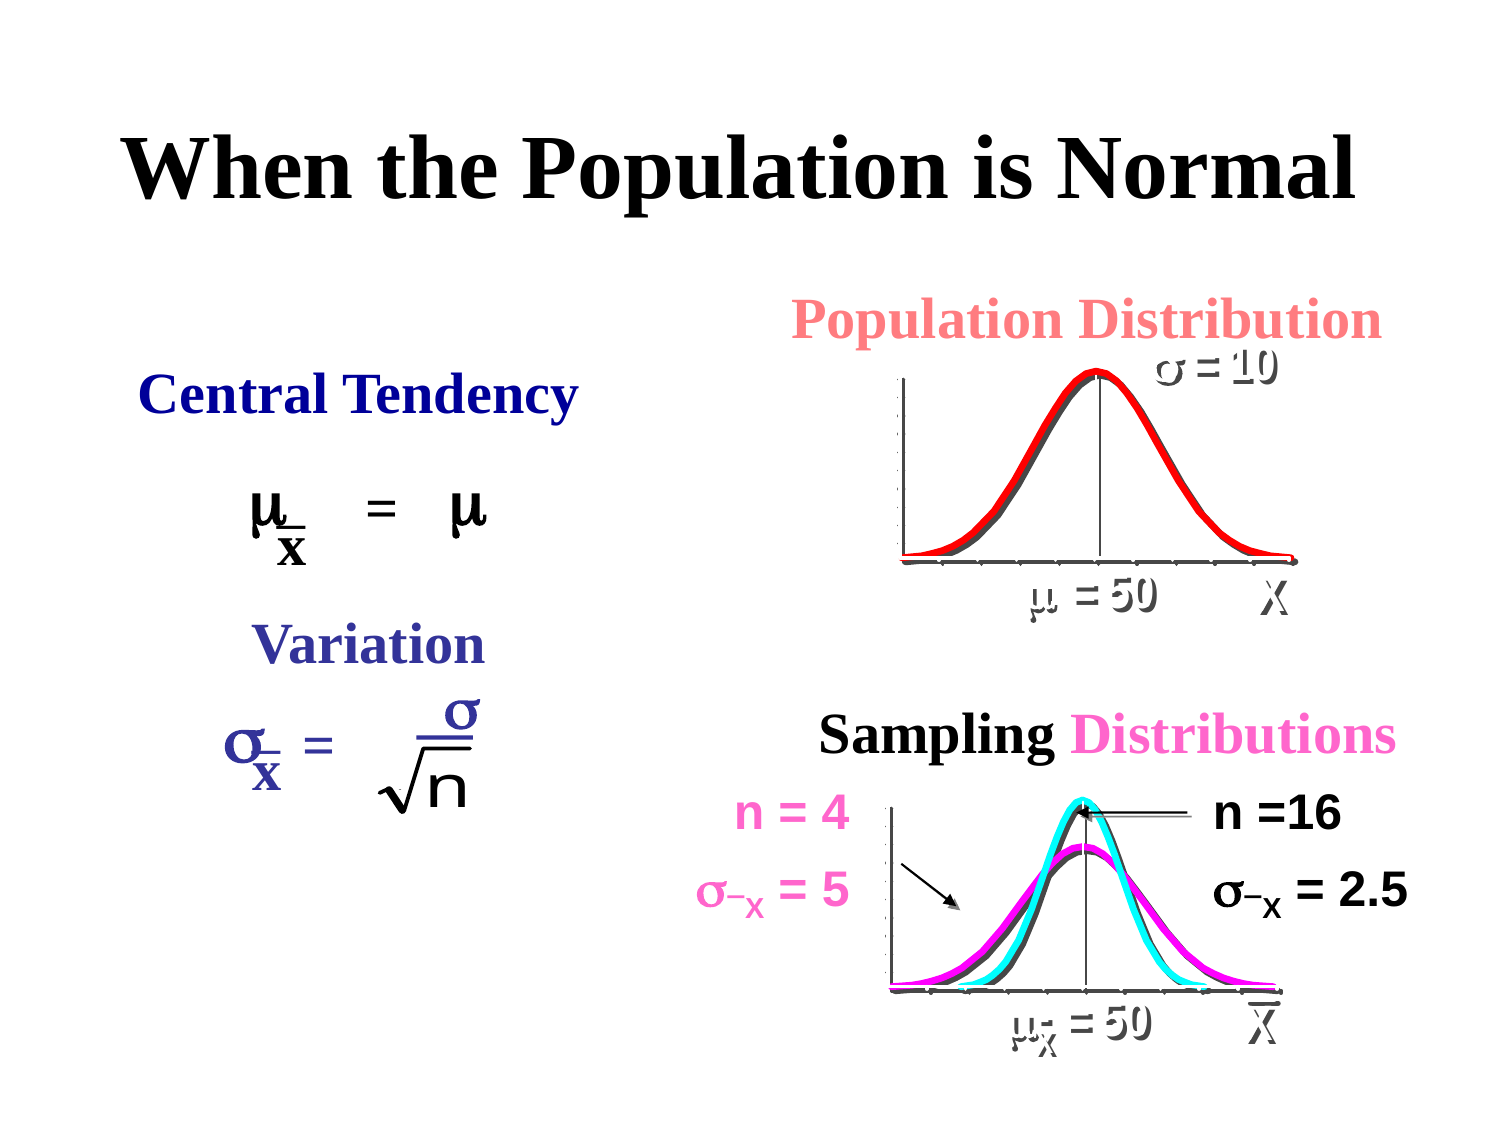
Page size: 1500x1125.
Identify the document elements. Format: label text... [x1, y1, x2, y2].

text_box = [287, 700, 400, 785]
text_box When the Population is Normal [74, 99, 1404, 225]
text_box  [175, 687, 237, 783]
text_box _ [262, 462, 325, 538]
text_box _ [237, 687, 300, 763]
text_box  [200, 450, 400, 545]
text_box Central Tendency [123, 348, 652, 433]
text_box x [262, 500, 400, 585]
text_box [862, 324, 1401, 693]
text_box  [400, 450, 625, 545]
text_box n =16 X = 2.5 [1390, 779, 1440, 930]
text_box n = 4 X = 5 [648, 779, 850, 930]
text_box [850, 753, 1390, 1122]
text_box x [237, 763, 362, 810]
text_box  [399, 662, 525, 747]
text_box = [350, 462, 463, 548]
text_box Population Distribution [748, 273, 1427, 358]
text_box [362, 730, 492, 825]
text_box Variation [123, 598, 615, 683]
text_box Sampling Distributions [800, 687, 1417, 772]
